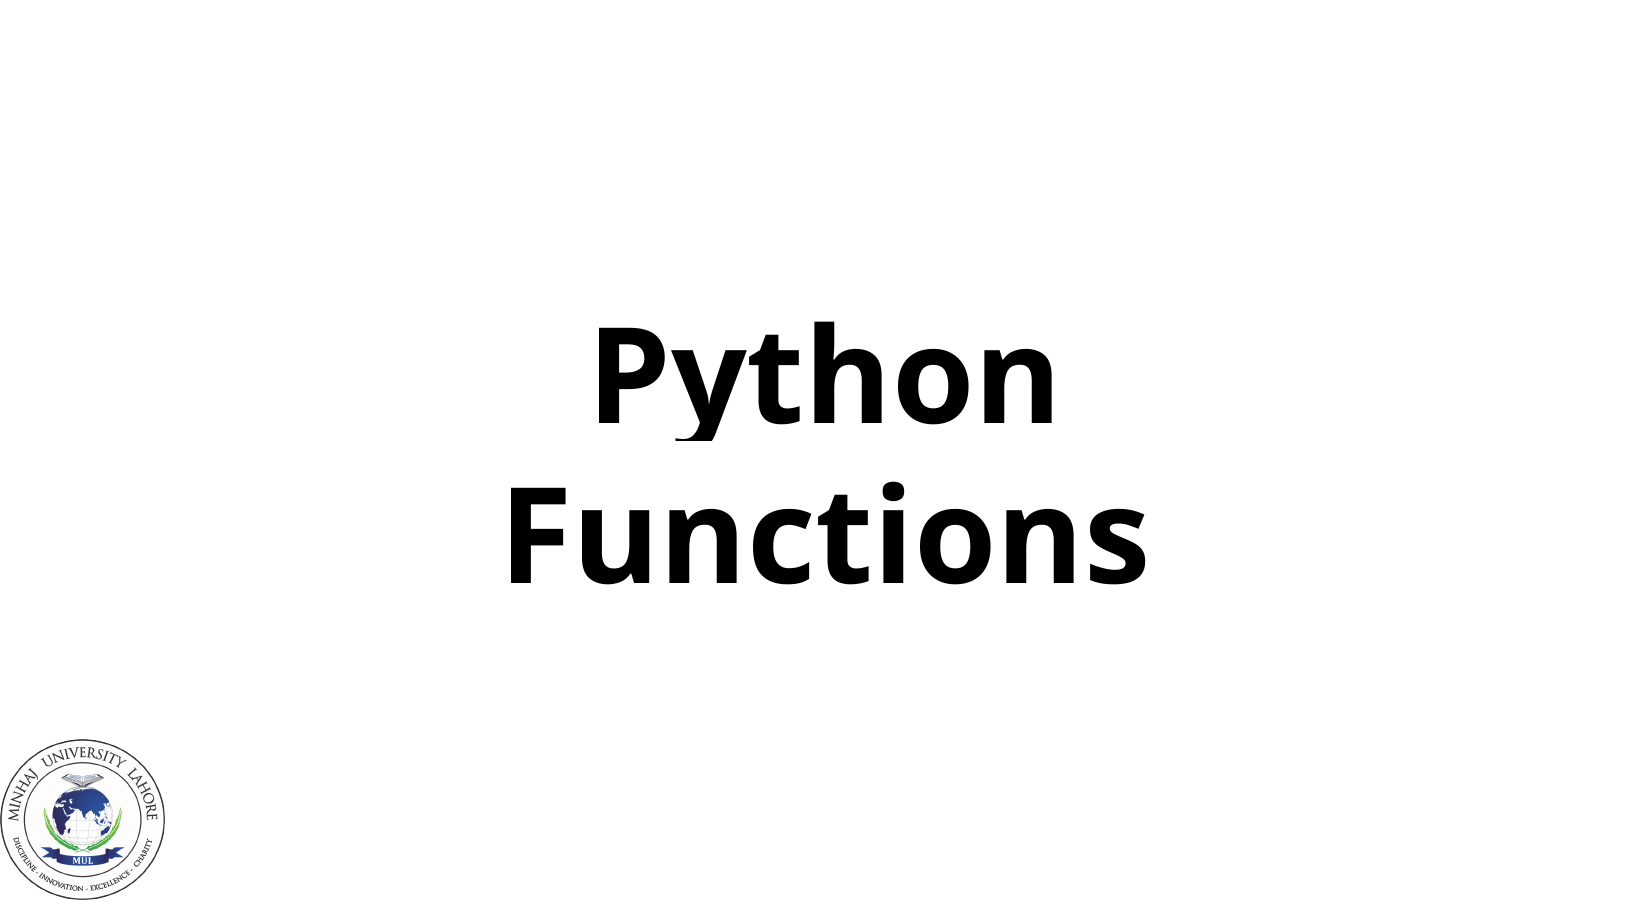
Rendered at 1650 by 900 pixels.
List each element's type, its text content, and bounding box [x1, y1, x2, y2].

title Python Functions [247, 191, 1403, 709]
picture [0, 739, 165, 900]
